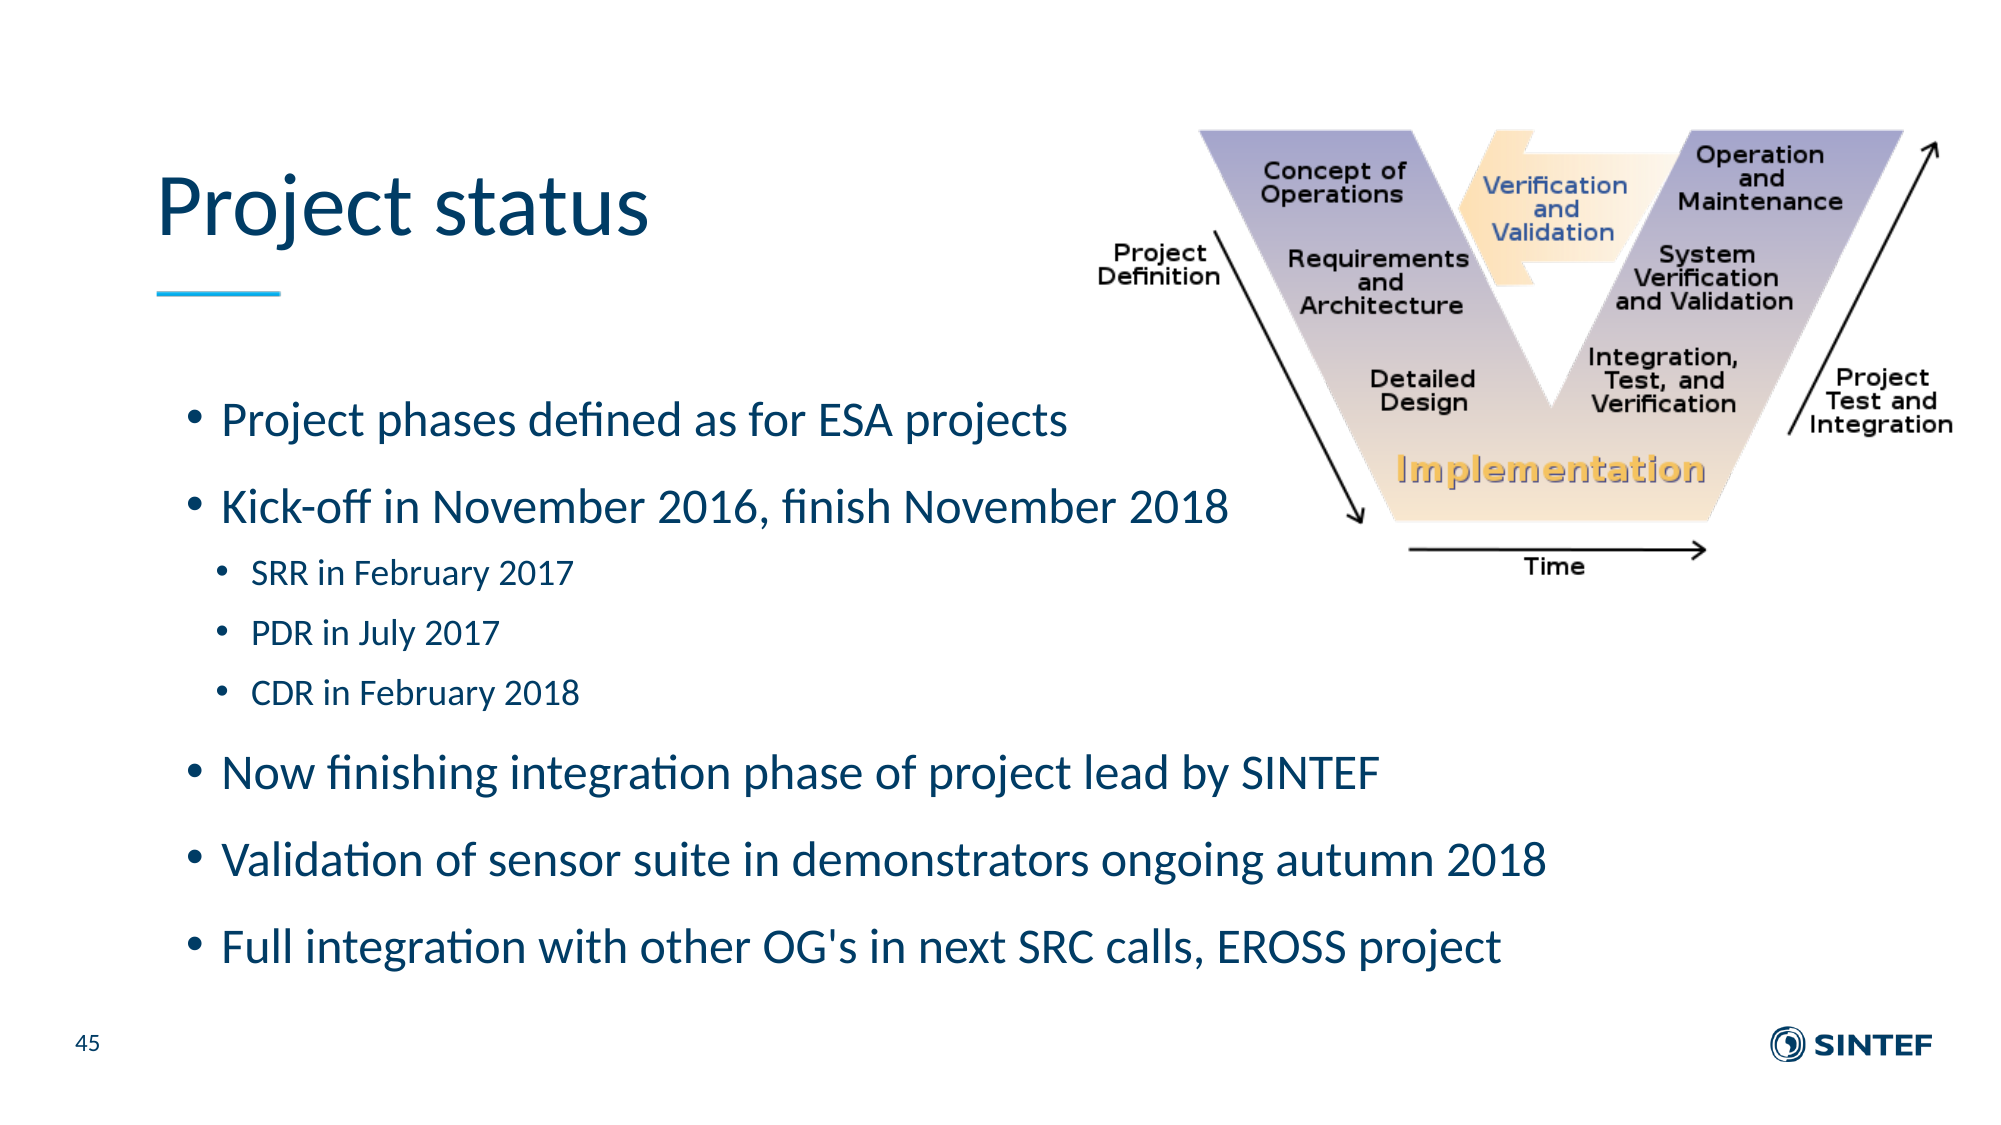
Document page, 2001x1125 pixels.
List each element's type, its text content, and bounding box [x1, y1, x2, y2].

slide_number 45 [75, 1026, 126, 1057]
picture [1082, 109, 1975, 592]
list Project phases defined as for ESA projects Kick-off in November 2016, finish November 2018 SRR in February 2017 PDR in July 2017 CDR in February 2018 Now finishing integration phase of project lead by SINTEF Validation of sensor suite in demonstrators ongoing autumn 2018 Full integration with other OG's in next SRC calls, EROSS project [156, 380, 1634, 1005]
picture [1770, 1026, 1932, 1062]
title Project status [156, 145, 1082, 298]
